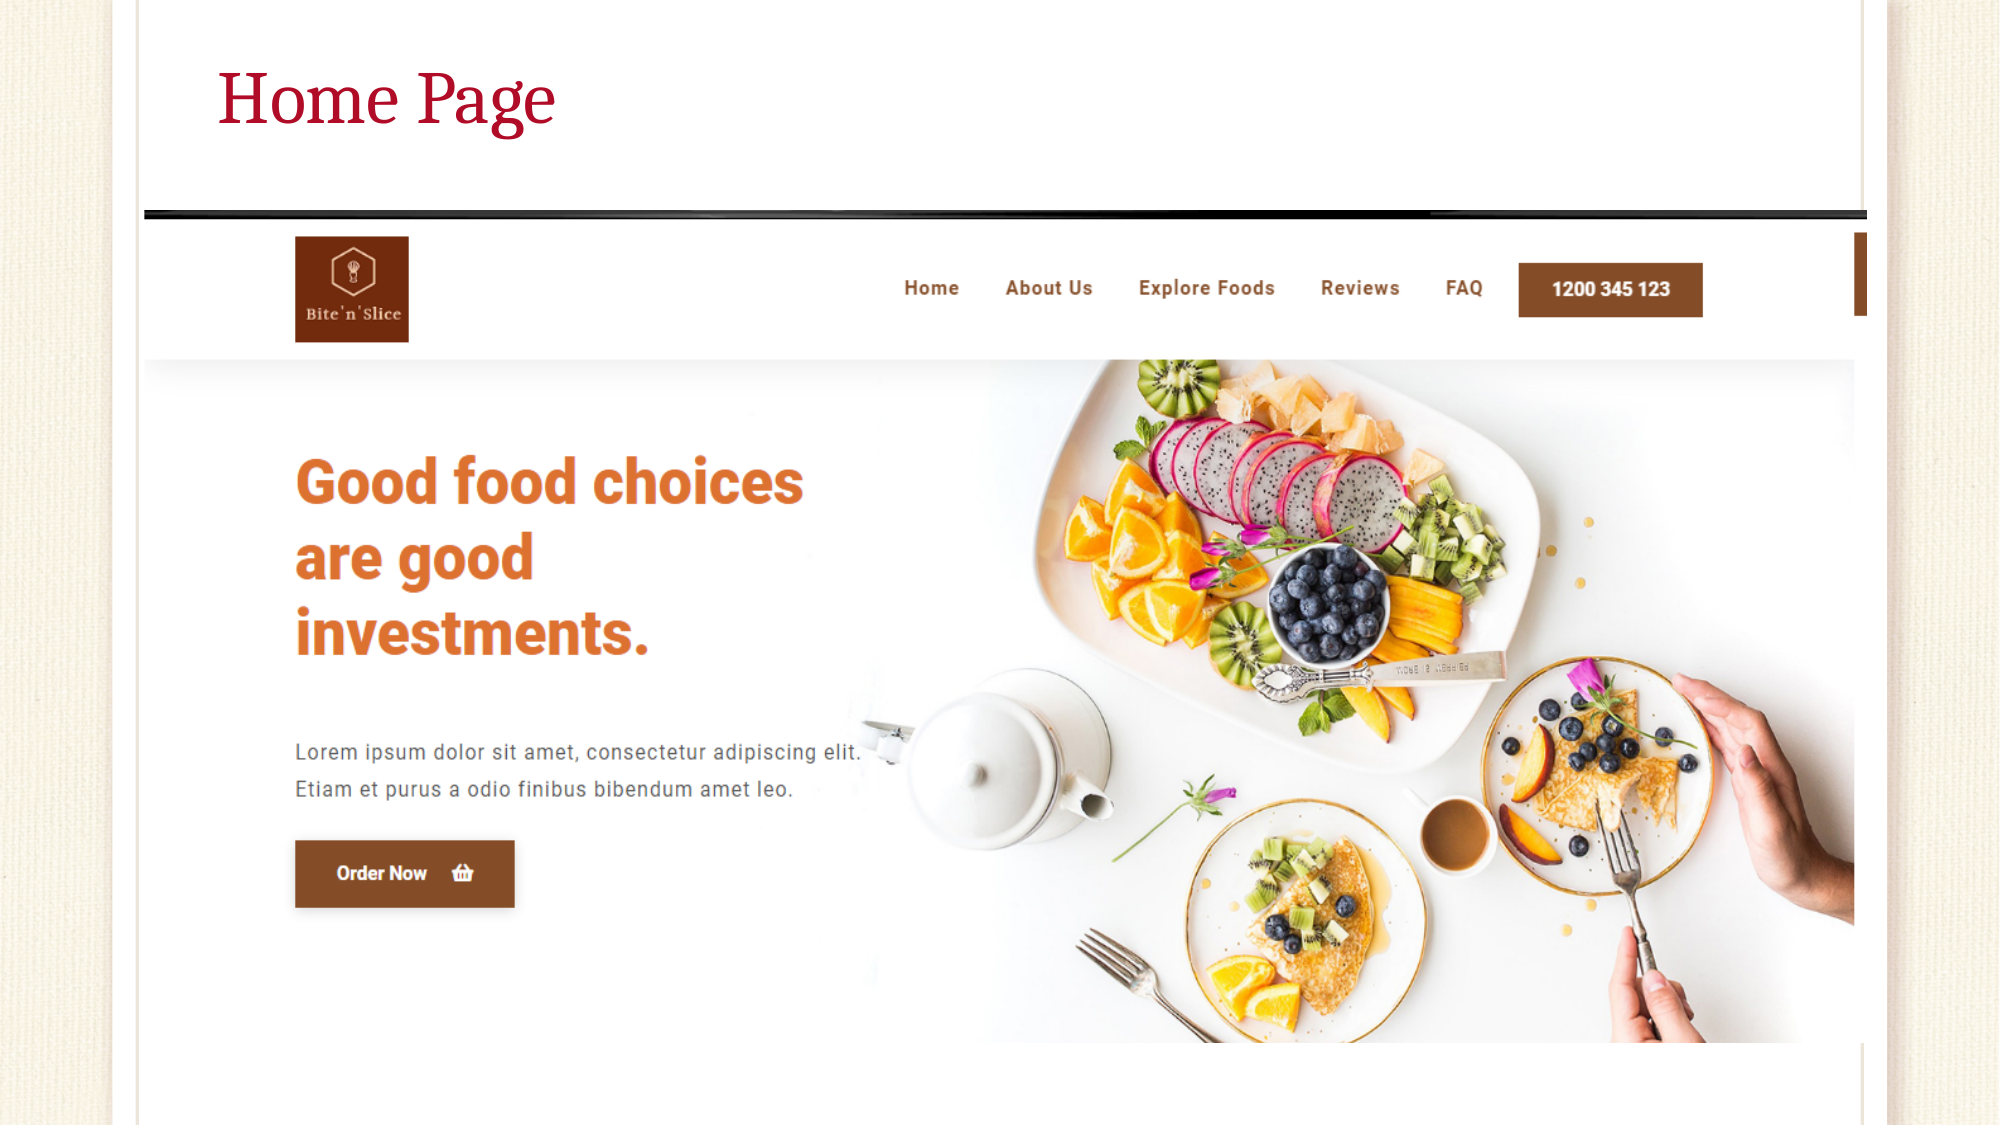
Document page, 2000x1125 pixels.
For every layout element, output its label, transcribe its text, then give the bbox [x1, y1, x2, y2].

title Home Page [202, 46, 1703, 147]
picture [1888, 0, 2000, 1125]
picture [0, 0, 112, 1125]
picture [144, 210, 1867, 1043]
